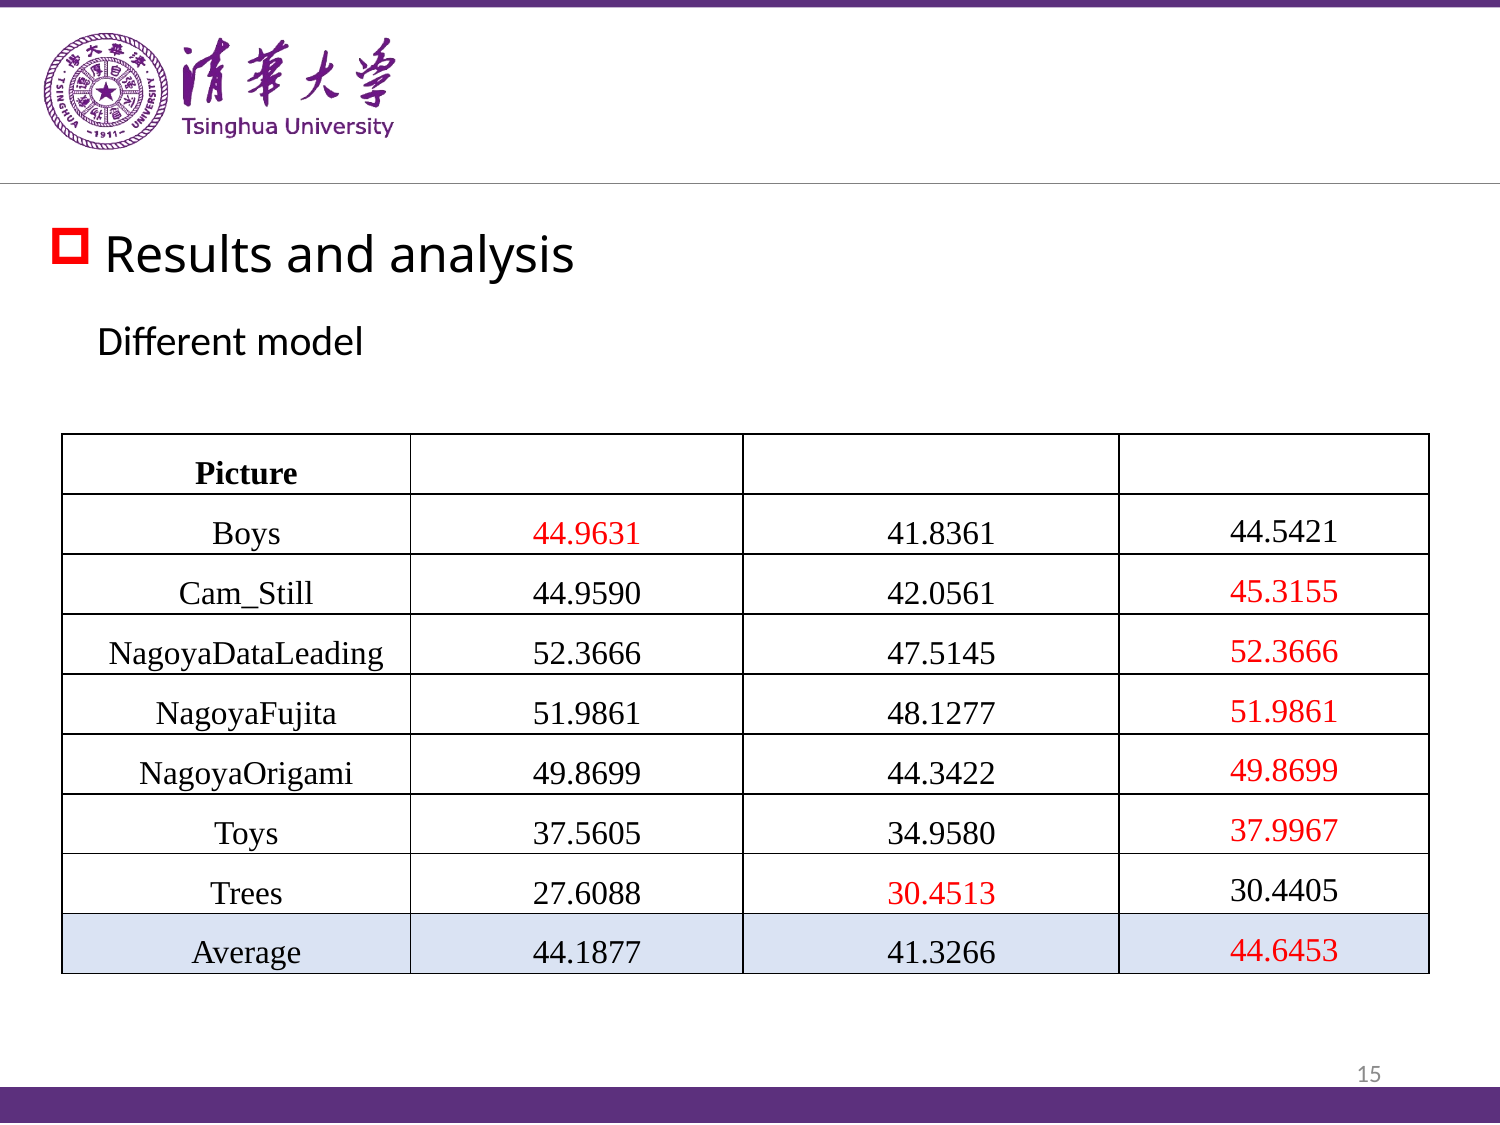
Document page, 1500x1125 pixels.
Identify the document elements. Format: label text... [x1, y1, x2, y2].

picture [4, 7, 434, 178]
slide_number 15 [1059, 1042, 1397, 1103]
text_box Different model [82, 306, 730, 372]
text_box Results and analysis [33, 215, 930, 291]
text_box [0, 1086, 1500, 1124]
text_box [0, 0, 1500, 8]
